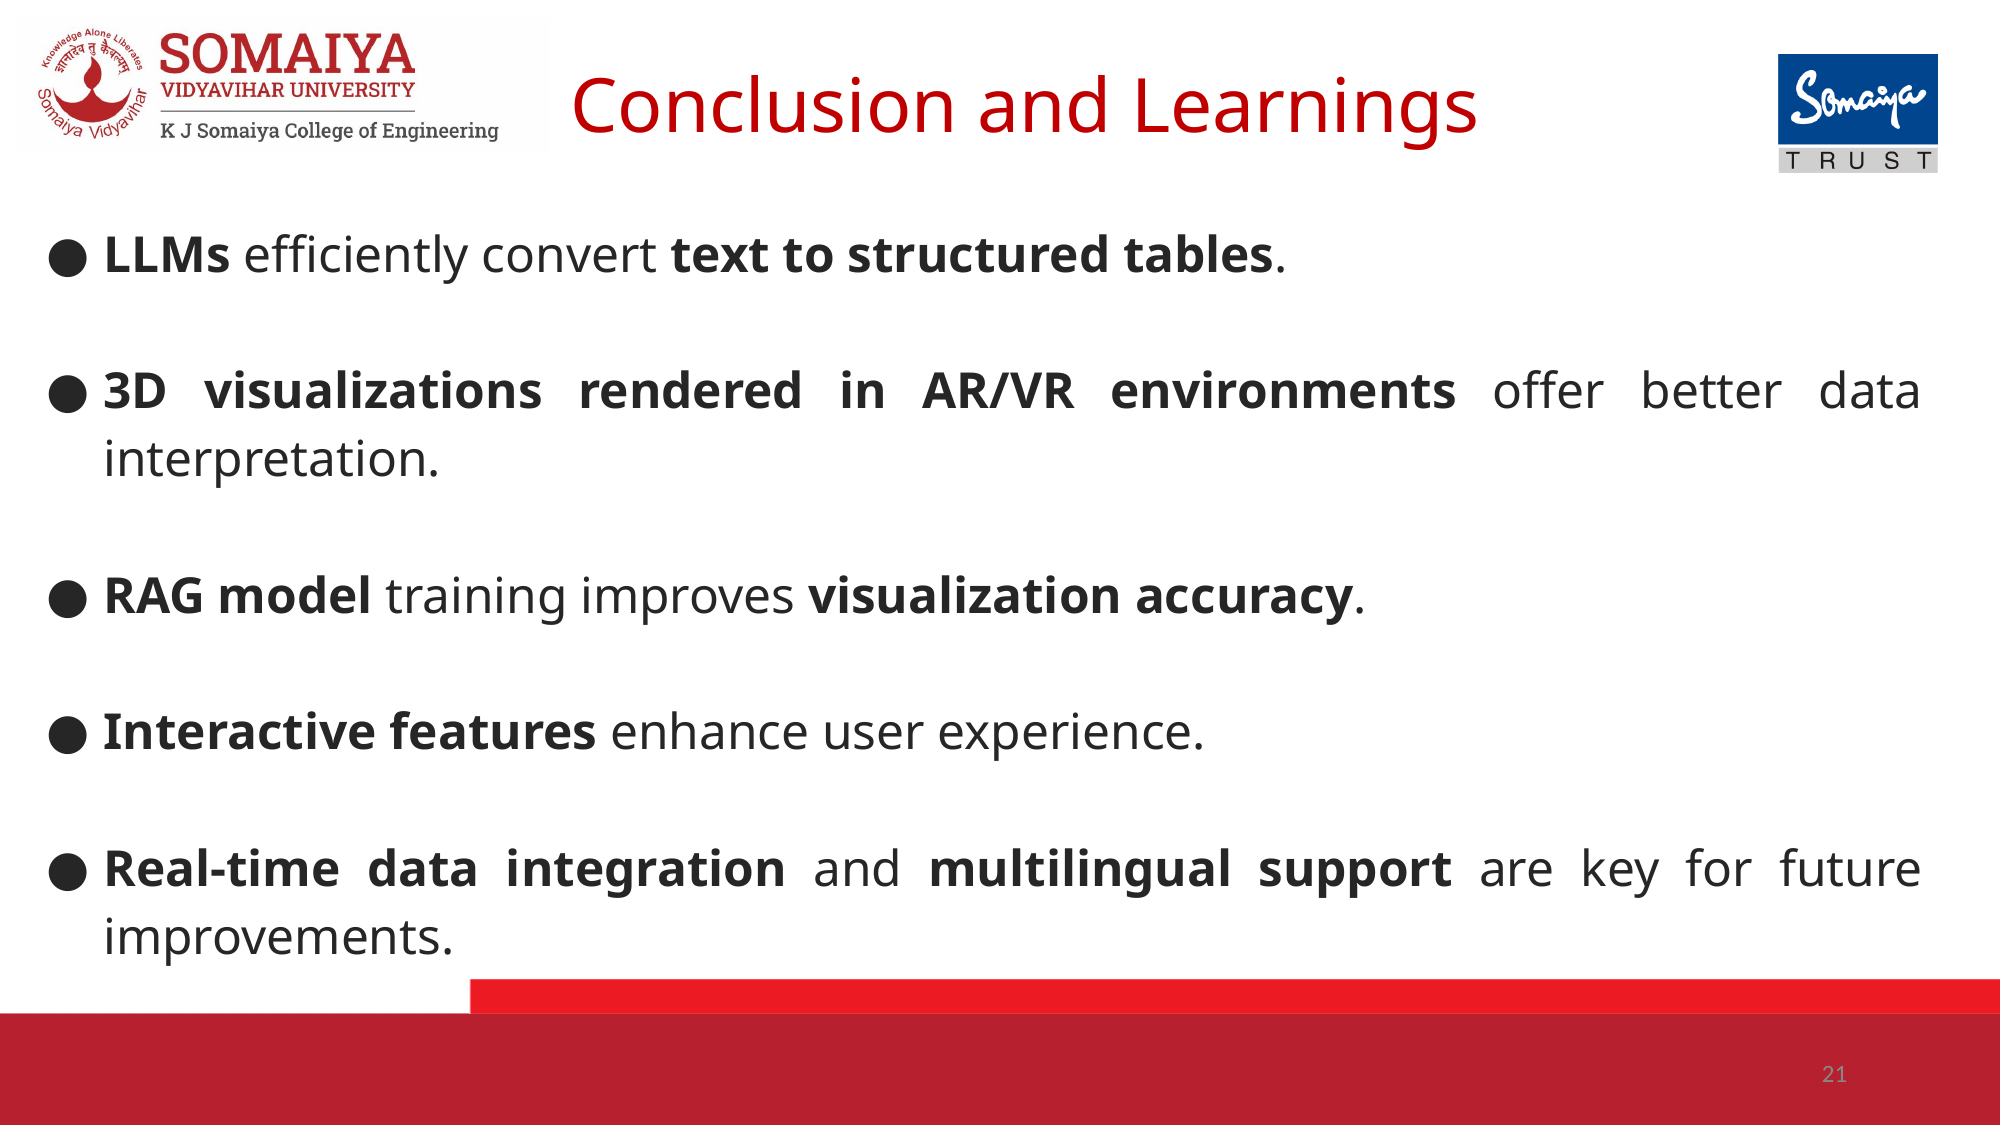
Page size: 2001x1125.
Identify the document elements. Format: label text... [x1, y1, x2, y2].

picture [17, 18, 550, 153]
title Conclusion and Learnings [24, 0, 2000, 218]
picture [0, 66, 2000, 1125]
text_box LLMs efficiently convert text to structured tables. 3D visualizations rendered in AR/VR environments offer better data interpretation. RAG model training improves visualization accuracy. Interactive features enhance user experience. Real-time data integration and multilingual support are key for future improvements. [24, 206, 934, 975]
slide_number ‹#› [1412, 1042, 1863, 1103]
text_box LLMs efficiently convert text to structured tables. 3D visualizations rendered in AR/VR environments offer better data interpretation. RAG model training improves visualization accuracy. Interactive features enhance user experience. Real-time data integration and multilingual support are key for future improvements. [1062, 206, 1938, 975]
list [1778, 54, 1938, 174]
